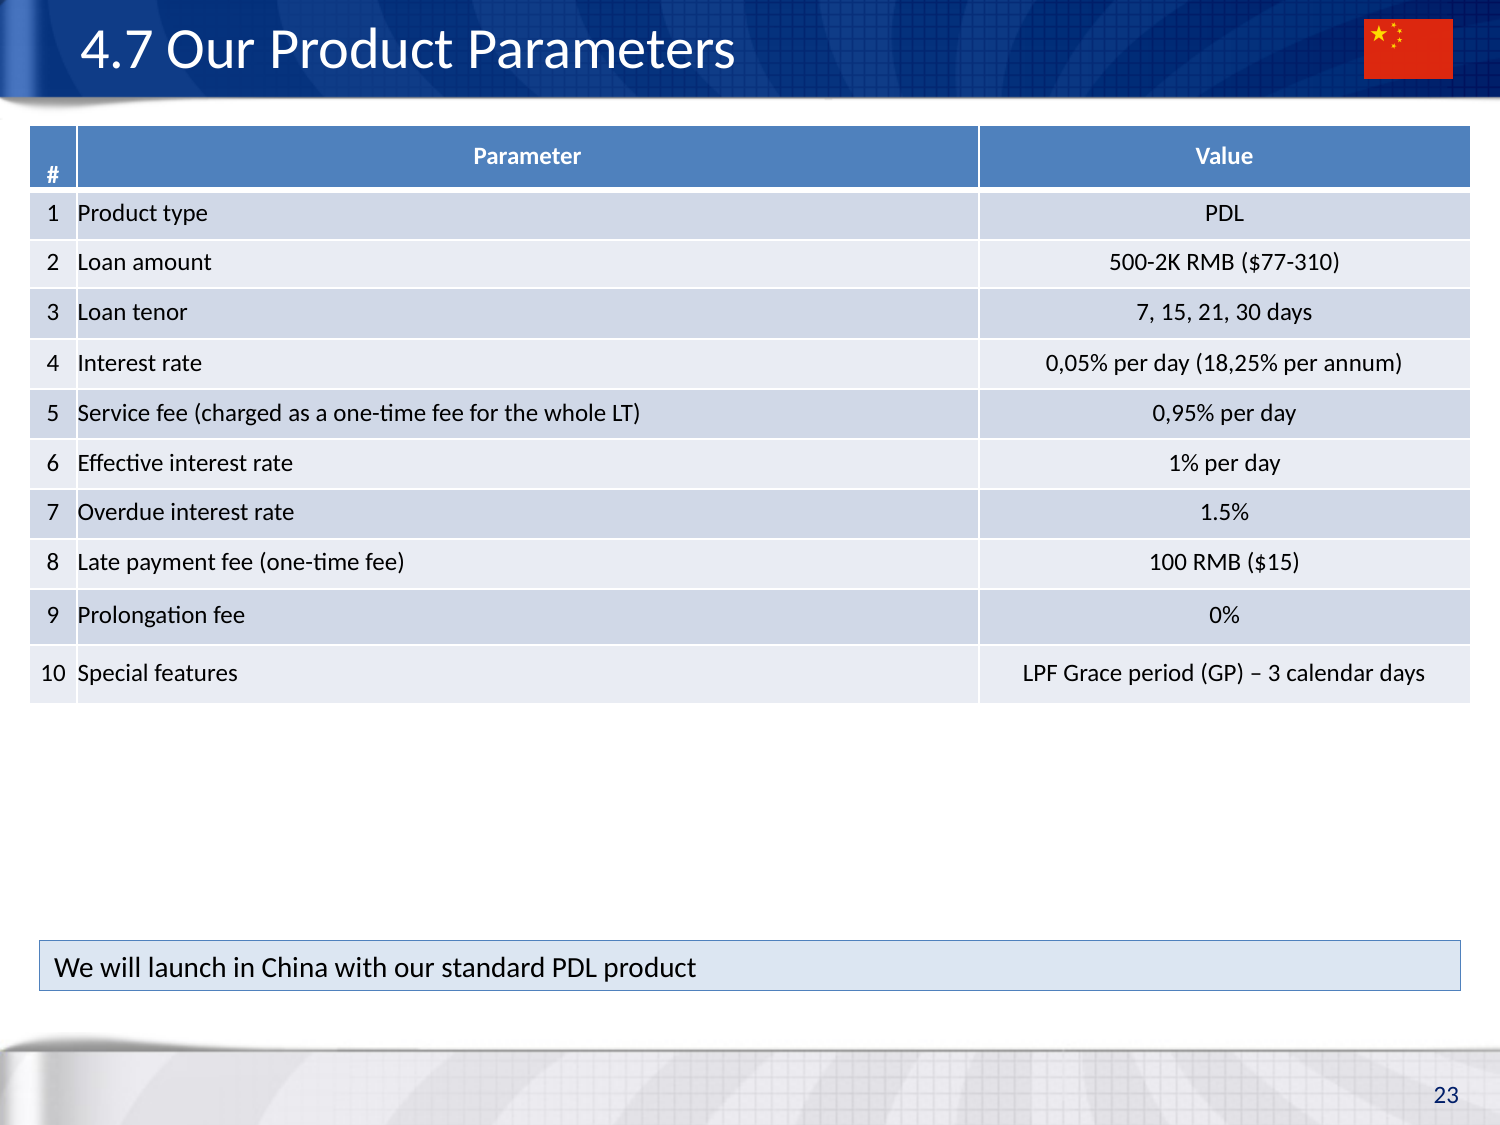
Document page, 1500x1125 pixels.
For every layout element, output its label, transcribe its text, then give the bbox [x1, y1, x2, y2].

table_cell Special features [78, 646, 978, 703]
table_cell Loan tenor [78, 289, 978, 338]
table_cell 100 RMB ($15) [980, 540, 1470, 588]
table_cell 6 [30, 440, 76, 488]
table_header Parameter [78, 126, 978, 187]
text_box We will launch in China with our standard PDL product [39, 940, 1461, 991]
table_cell 500-2K RMB ($77-310) [980, 241, 1470, 287]
table_cell 3 [30, 289, 76, 338]
picture [0, 1032, 1500, 1125]
picture [0, 0, 1500, 120]
table_cell LPF Grace period (GP) – 3 calendar days [980, 646, 1470, 703]
table_cell Effective interest rate [78, 440, 978, 488]
table_cell Prolongation fee [78, 590, 978, 644]
table_cell Loan amount [78, 241, 978, 287]
table_header Value [980, 126, 1470, 187]
table_cell Late payment fee (one-time fee) [78, 540, 978, 588]
table_cell 8 [30, 540, 76, 588]
table_cell 2 [30, 241, 76, 287]
table_cell Service fee (charged as a one-time fee for the whole LT) [78, 390, 978, 438]
table_cell Product type [78, 193, 978, 239]
table_cell 0,05% per day (18,25% per annum) [980, 340, 1470, 388]
table_cell PDL [980, 193, 1470, 239]
table_cell 9 [30, 590, 76, 644]
slide_number 23 [1356, 1070, 1475, 1117]
table_cell 7, 15, 21, 30 days [980, 289, 1470, 338]
table_header # [30, 126, 76, 187]
table_cell 0% [980, 590, 1470, 644]
table_cell 7 [30, 490, 76, 538]
table_cell 1% per day [980, 440, 1470, 488]
table_cell 10 [30, 646, 76, 703]
table_cell 0,95% per day [980, 390, 1470, 438]
table_cell 1.5% [980, 490, 1470, 538]
table_cell 5 [30, 390, 76, 438]
title 4.7 Our Product Parameters [64, 19, 1404, 71]
table_cell 1 [30, 193, 76, 239]
table_cell Interest rate [78, 340, 978, 388]
table_cell 4 [30, 340, 76, 388]
table_cell Overdue interest rate [78, 490, 978, 538]
